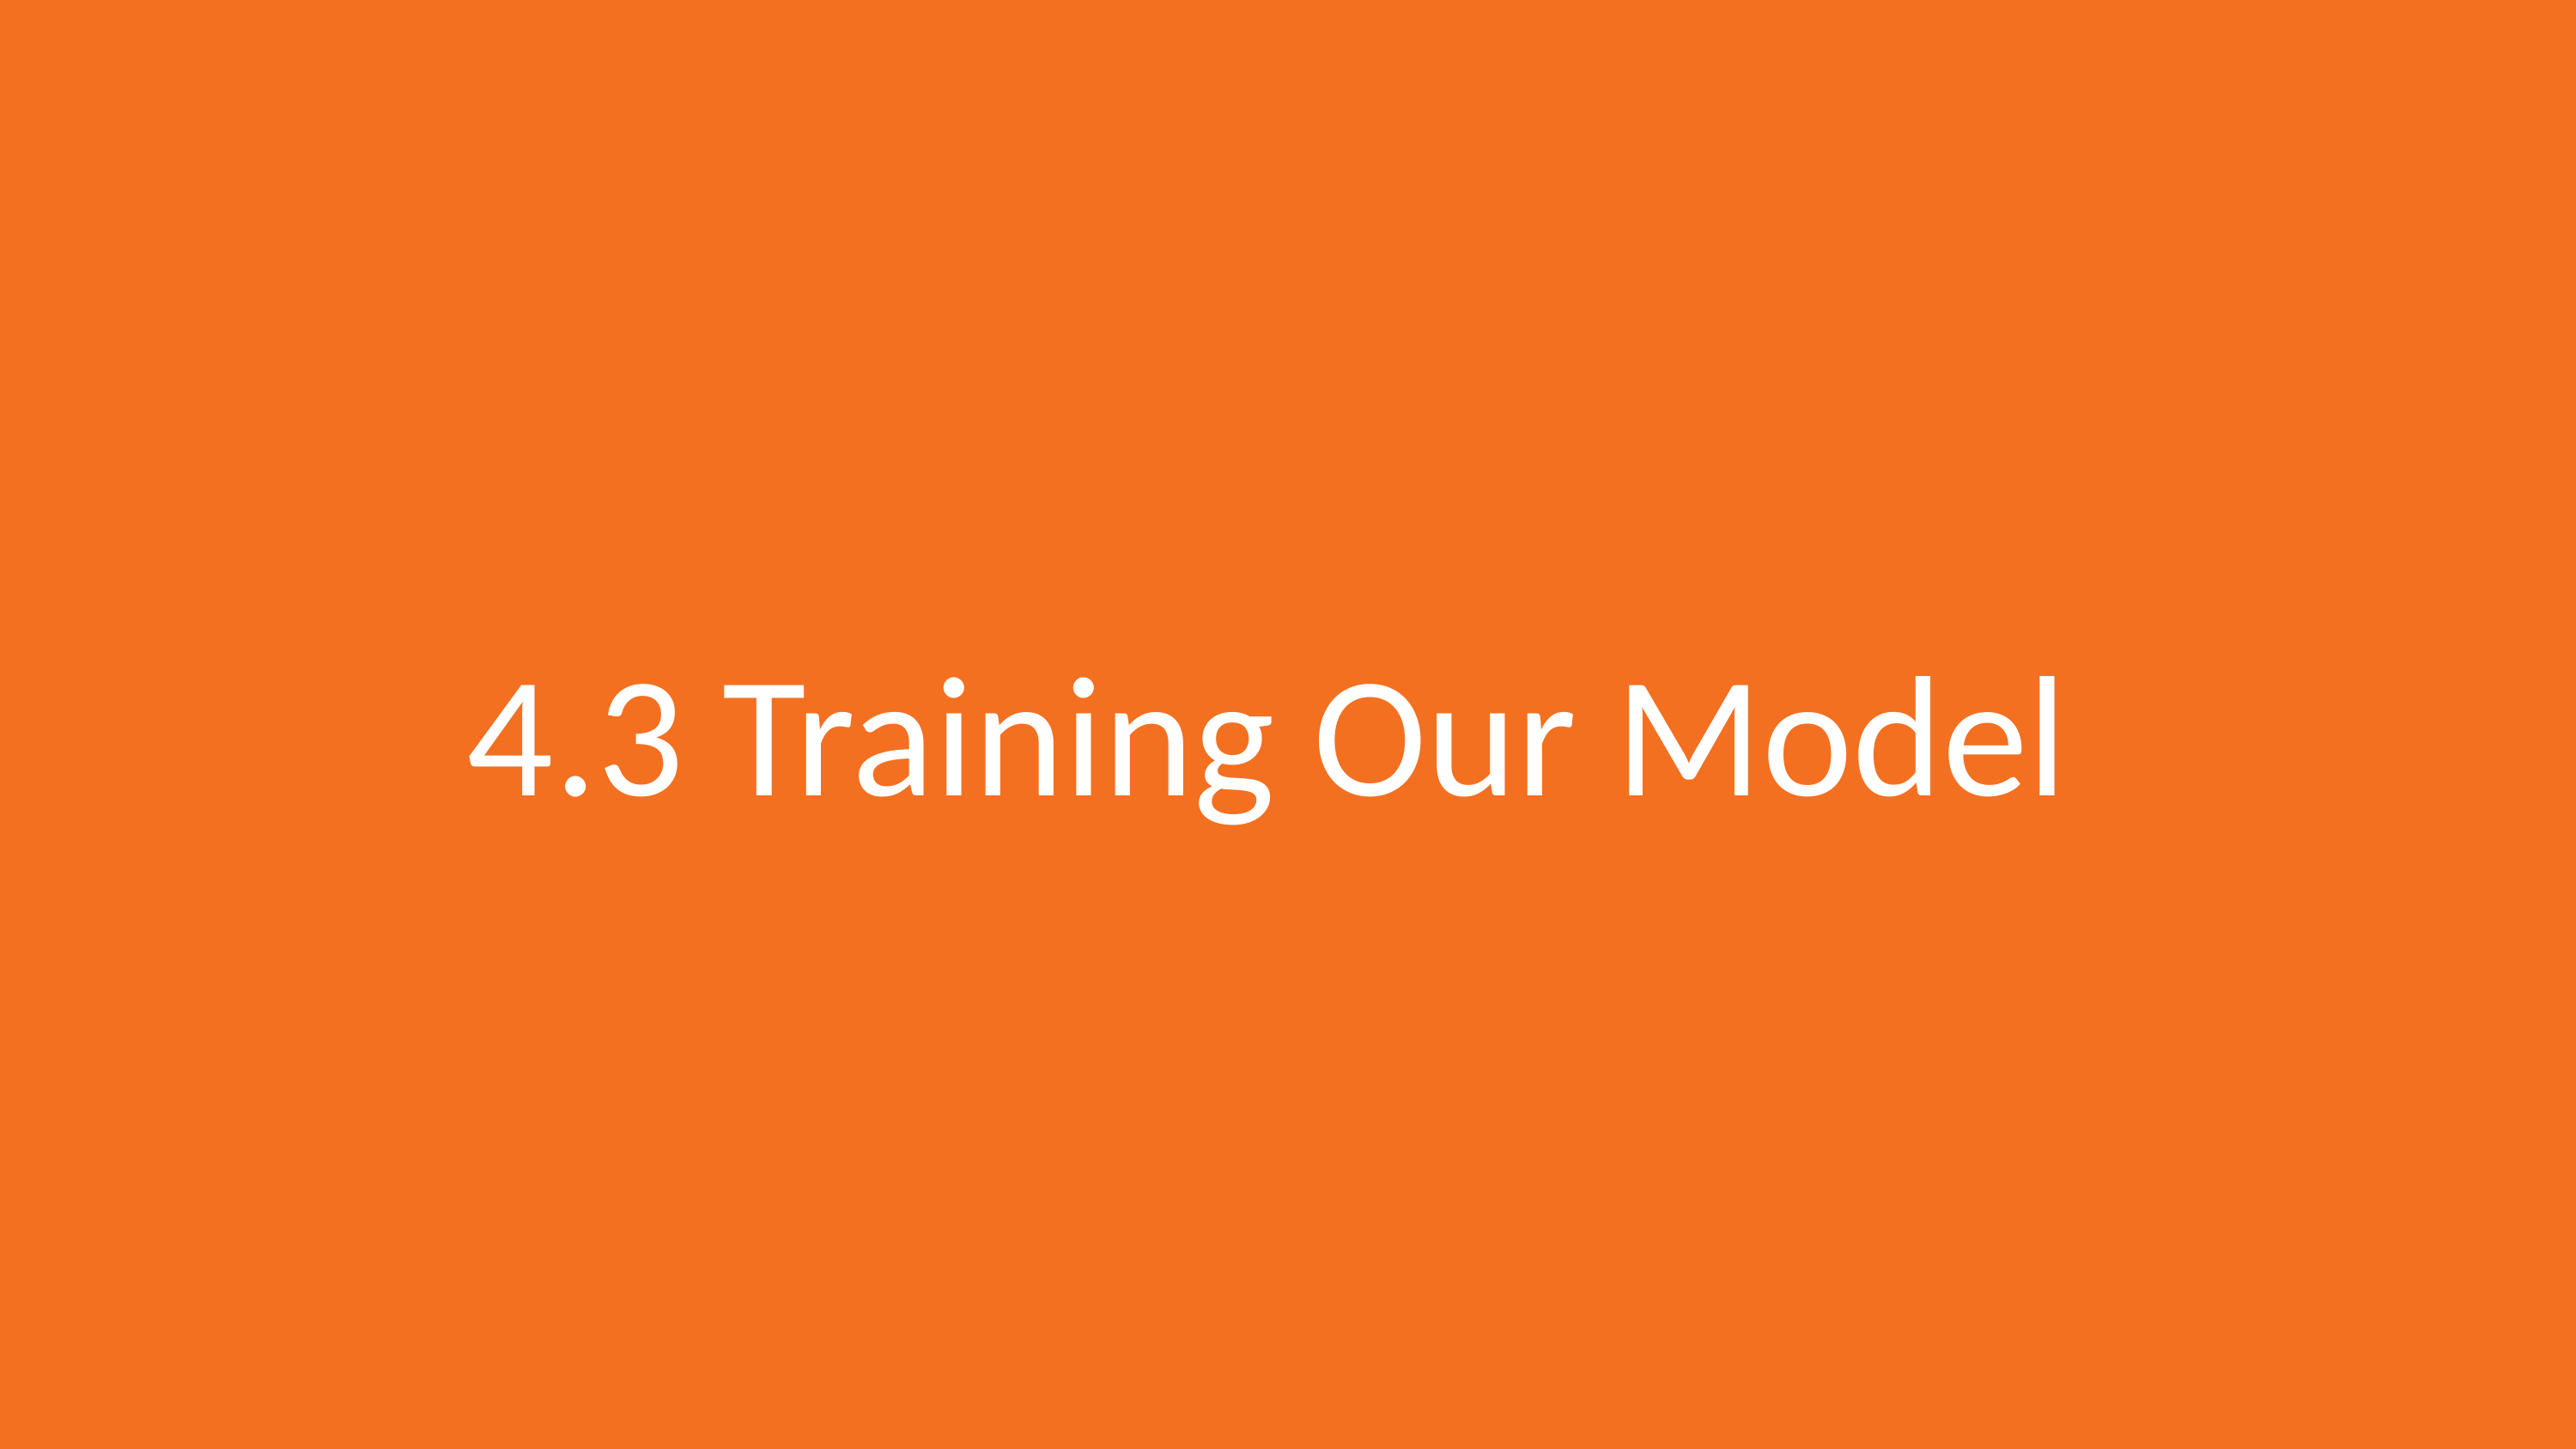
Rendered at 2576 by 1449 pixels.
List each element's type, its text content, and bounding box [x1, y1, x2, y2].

title 4.3 Training Our Model [109, 593, 2427, 856]
